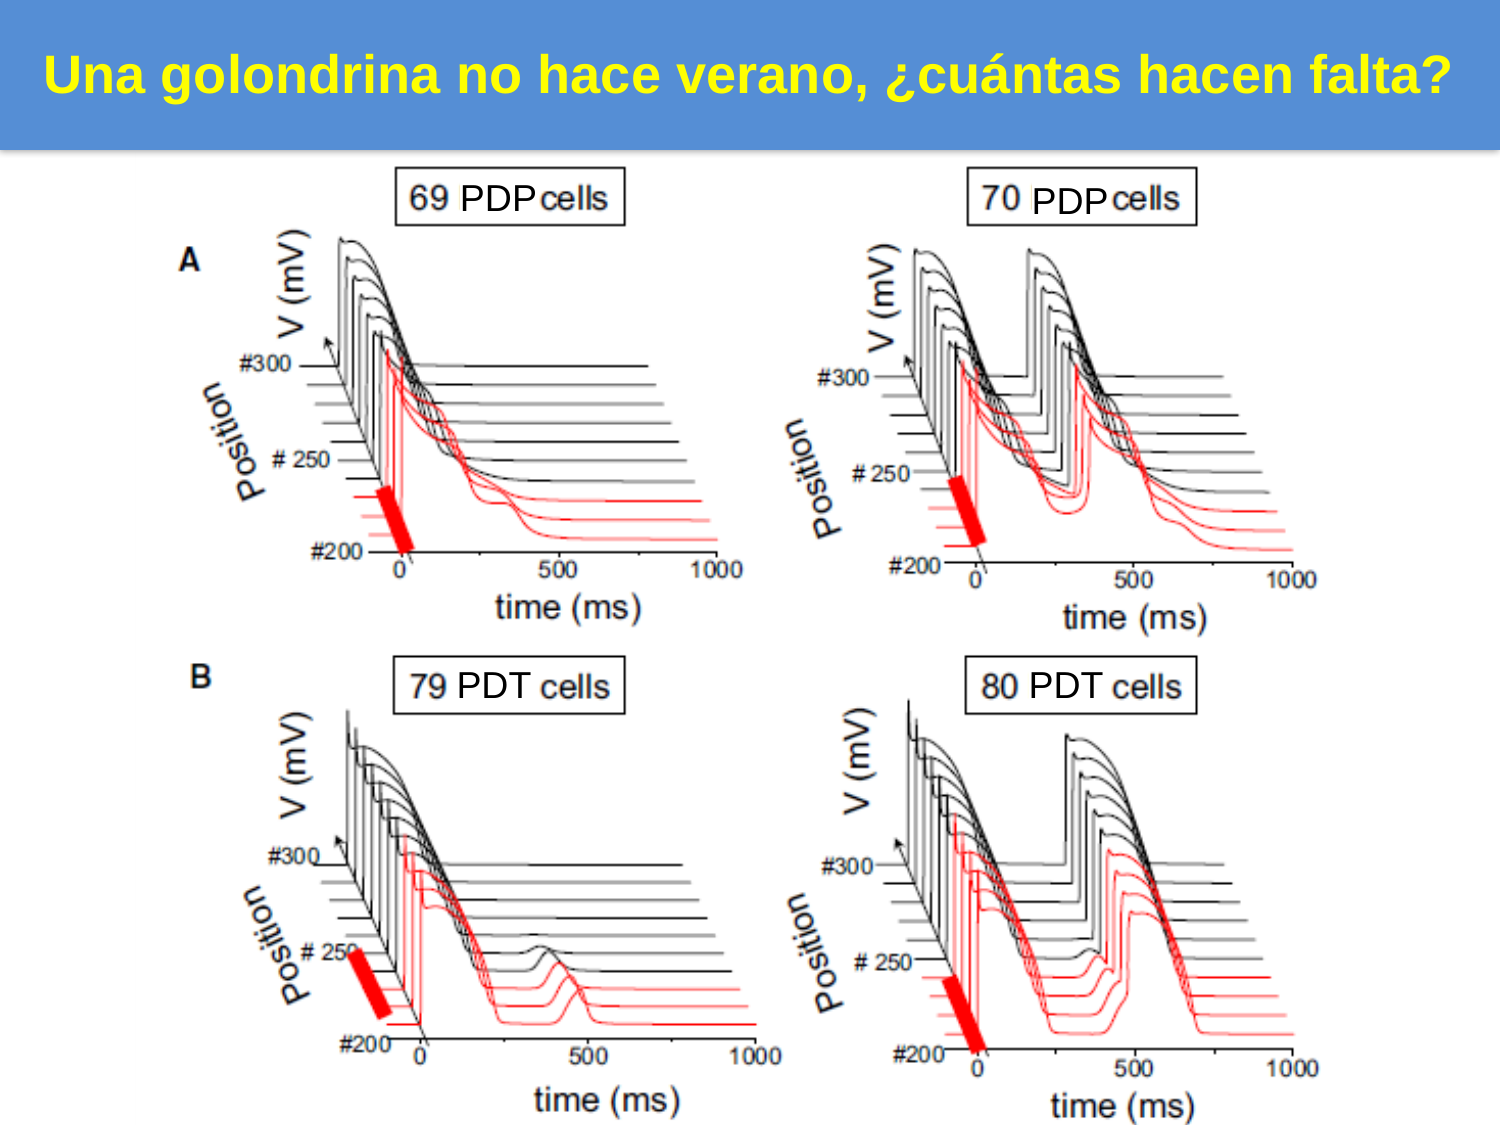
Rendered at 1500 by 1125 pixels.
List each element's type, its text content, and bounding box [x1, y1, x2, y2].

picture [134, 151, 1339, 1125]
text_box Una golondrina no hace verano, ¿cuántas hacen falta? [0, 0, 1500, 150]
